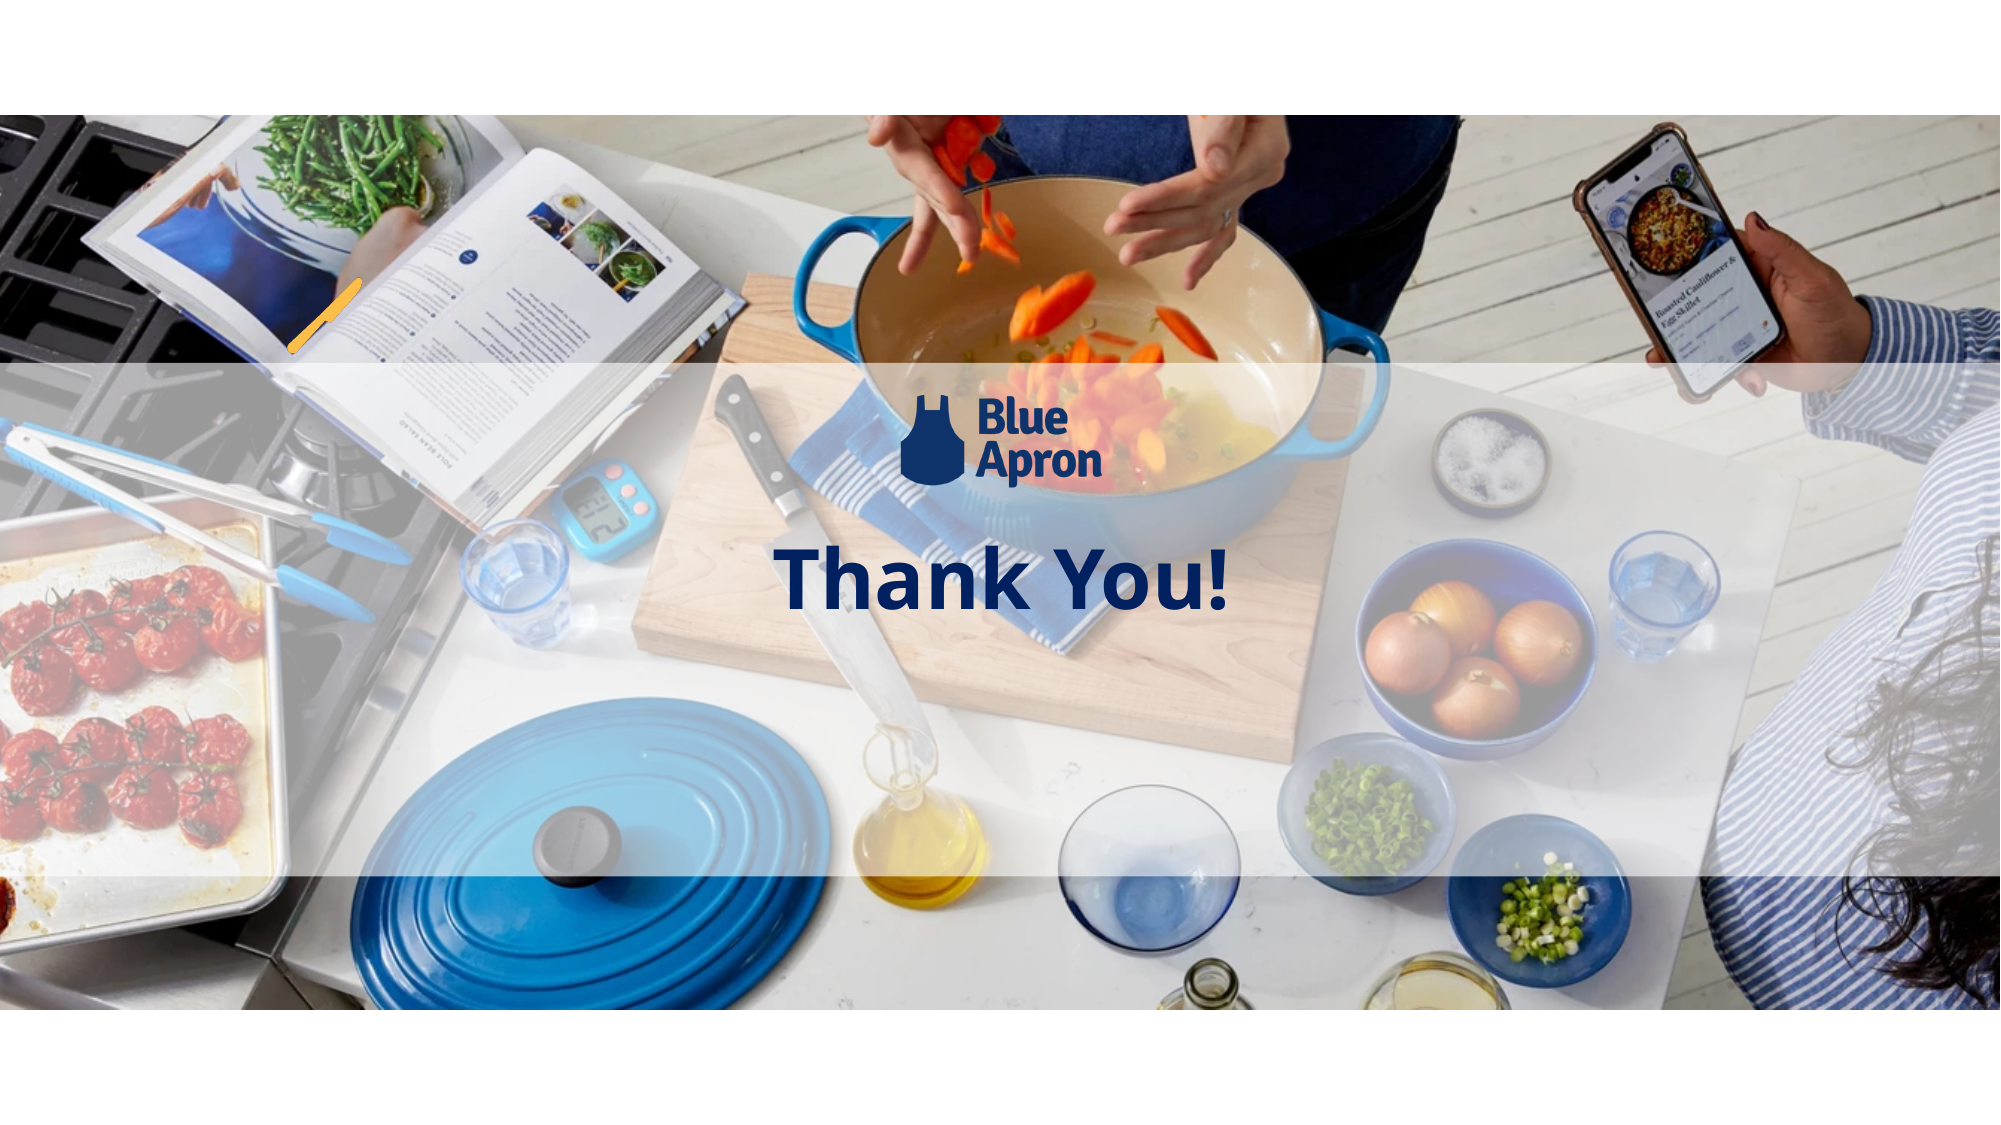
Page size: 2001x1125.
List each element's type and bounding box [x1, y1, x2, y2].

picture [0, 115, 2000, 1010]
